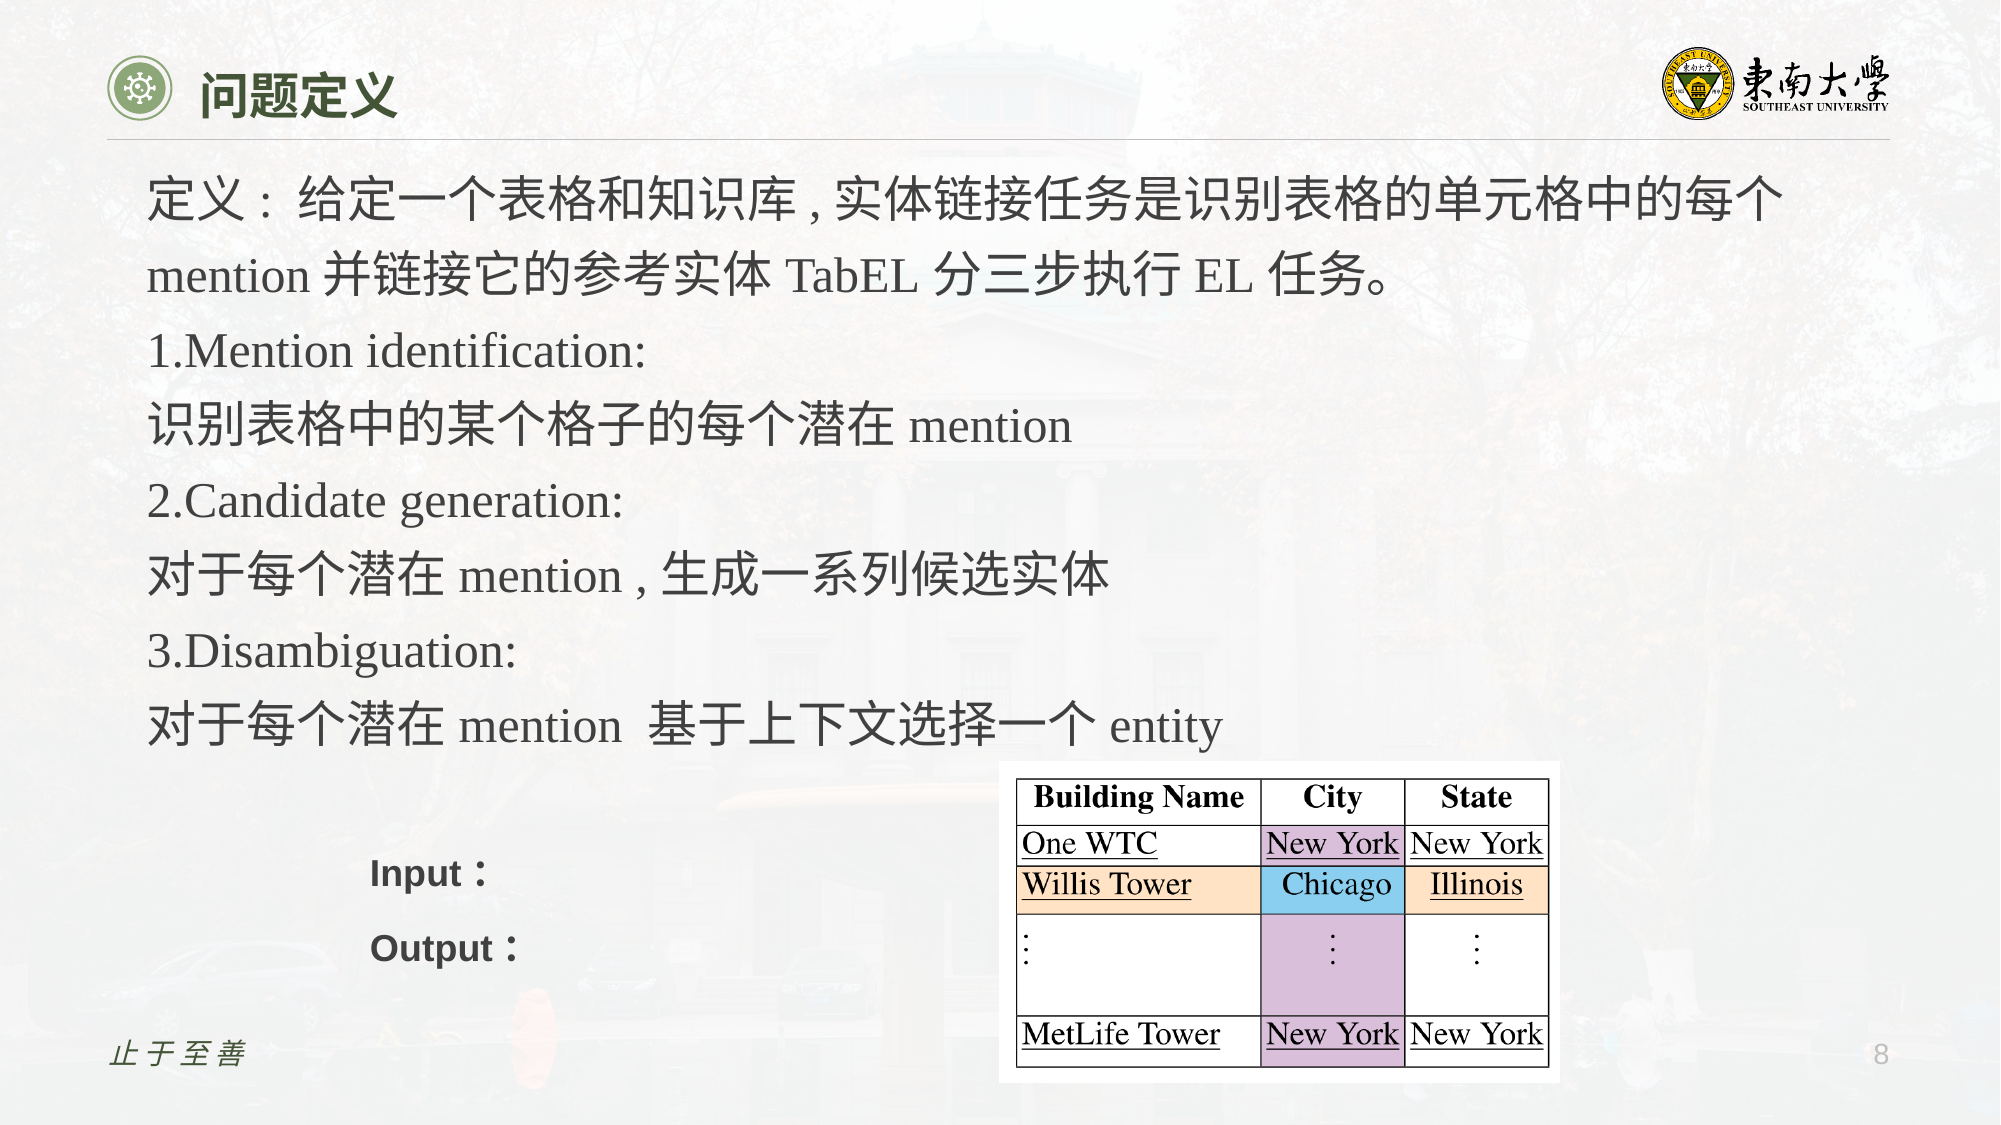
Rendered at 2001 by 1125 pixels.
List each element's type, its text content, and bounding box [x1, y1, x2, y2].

slide_number 止于至善 [108, 1022, 657, 1083]
slide_number 8 [1560, 1022, 1890, 1083]
picture [1662, 47, 1889, 120]
text_box [648, 144, 1352, 221]
picture [999, 761, 1560, 1083]
list 问题定义 [199, 56, 511, 194]
